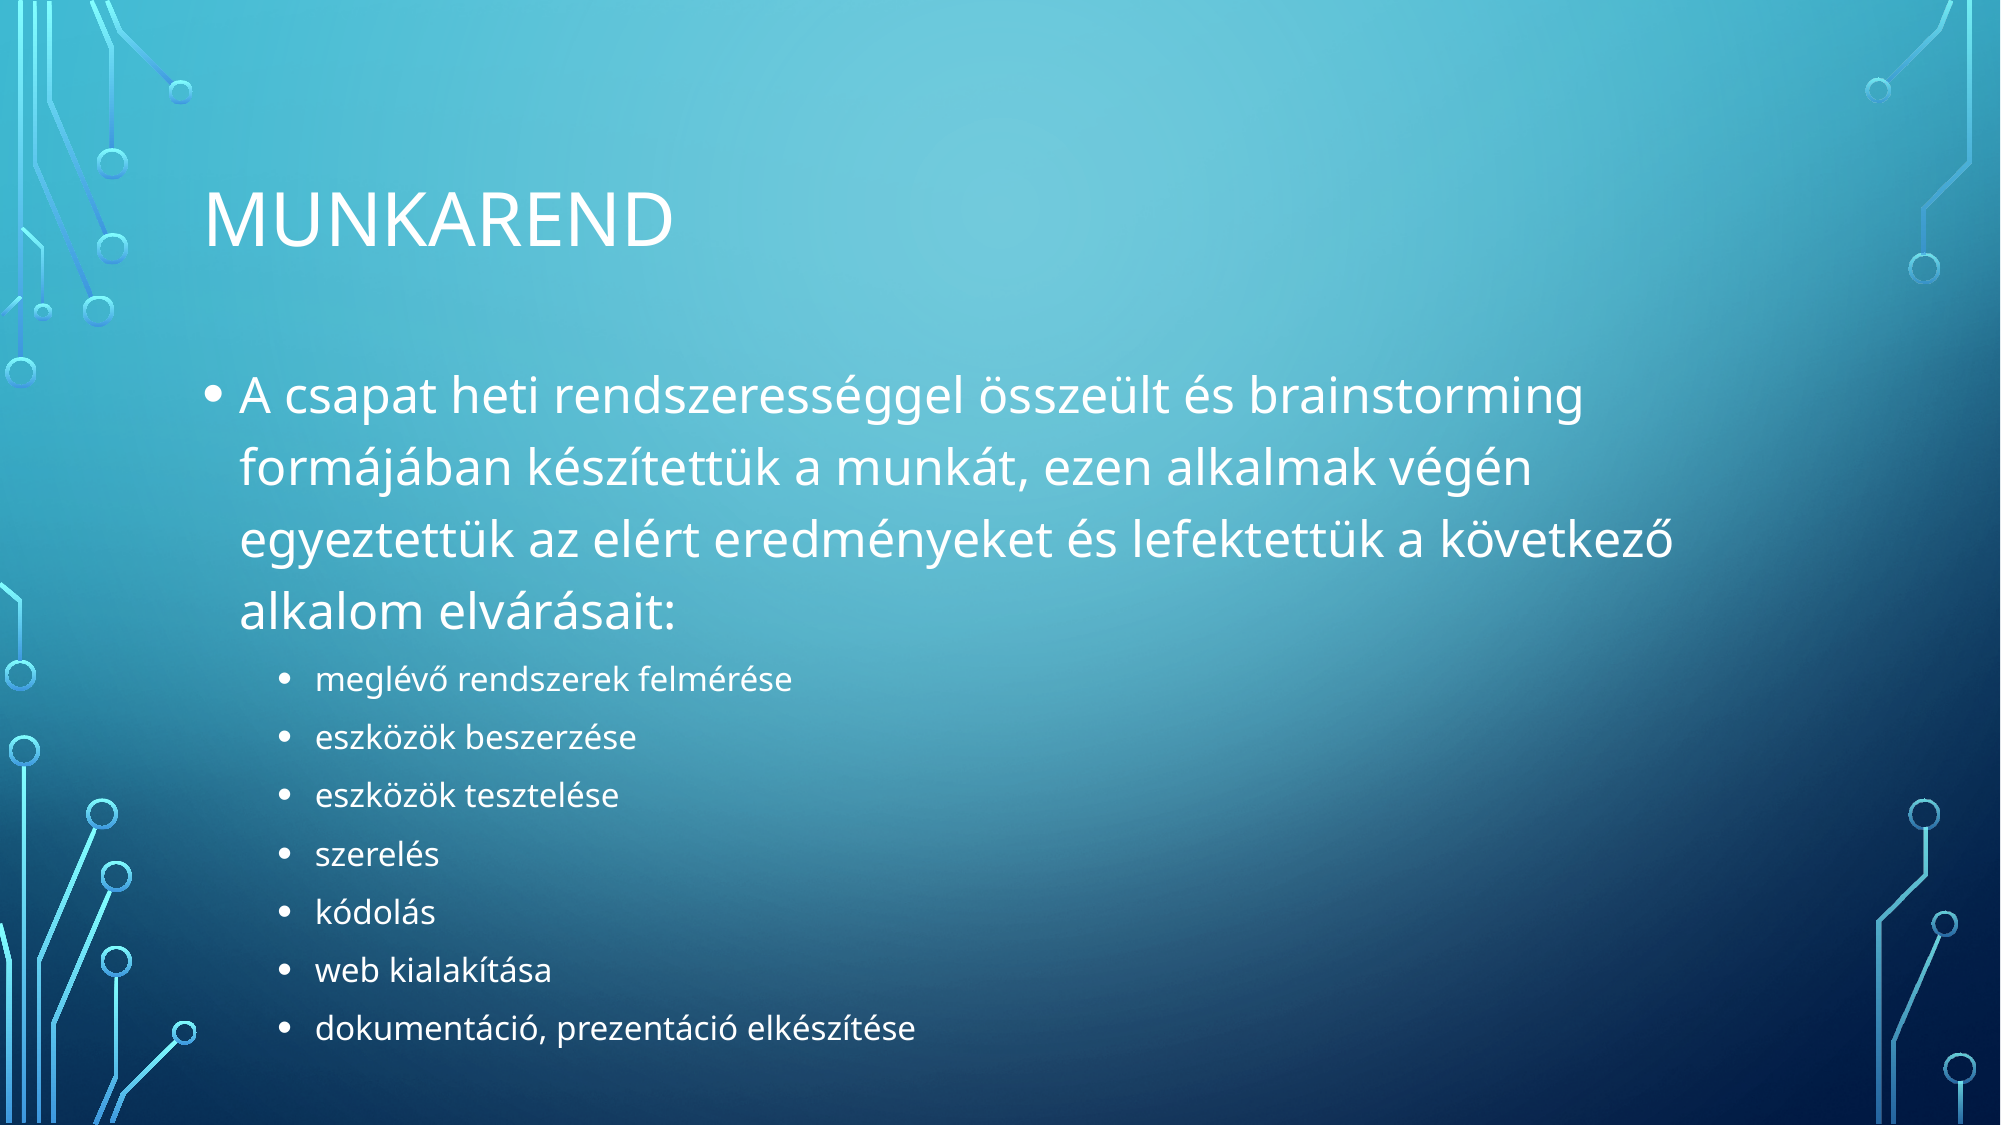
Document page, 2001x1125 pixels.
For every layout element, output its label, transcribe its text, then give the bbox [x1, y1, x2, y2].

list A csapat heti rendszerességgel összeült és brainstorming formájában készítettük a munkát, ezen alkalmak végén egyeztettük az elért eredményeket és lefektettük a következő alkalom elvárásait: meglévő rendszerek felmérése eszközök beszerzése eszközök tesztelése szerelés kódolás web kialakítása dokumentáció, prezentáció elkészítése [187, 343, 1813, 1016]
title Munkarend [187, 101, 1813, 343]
